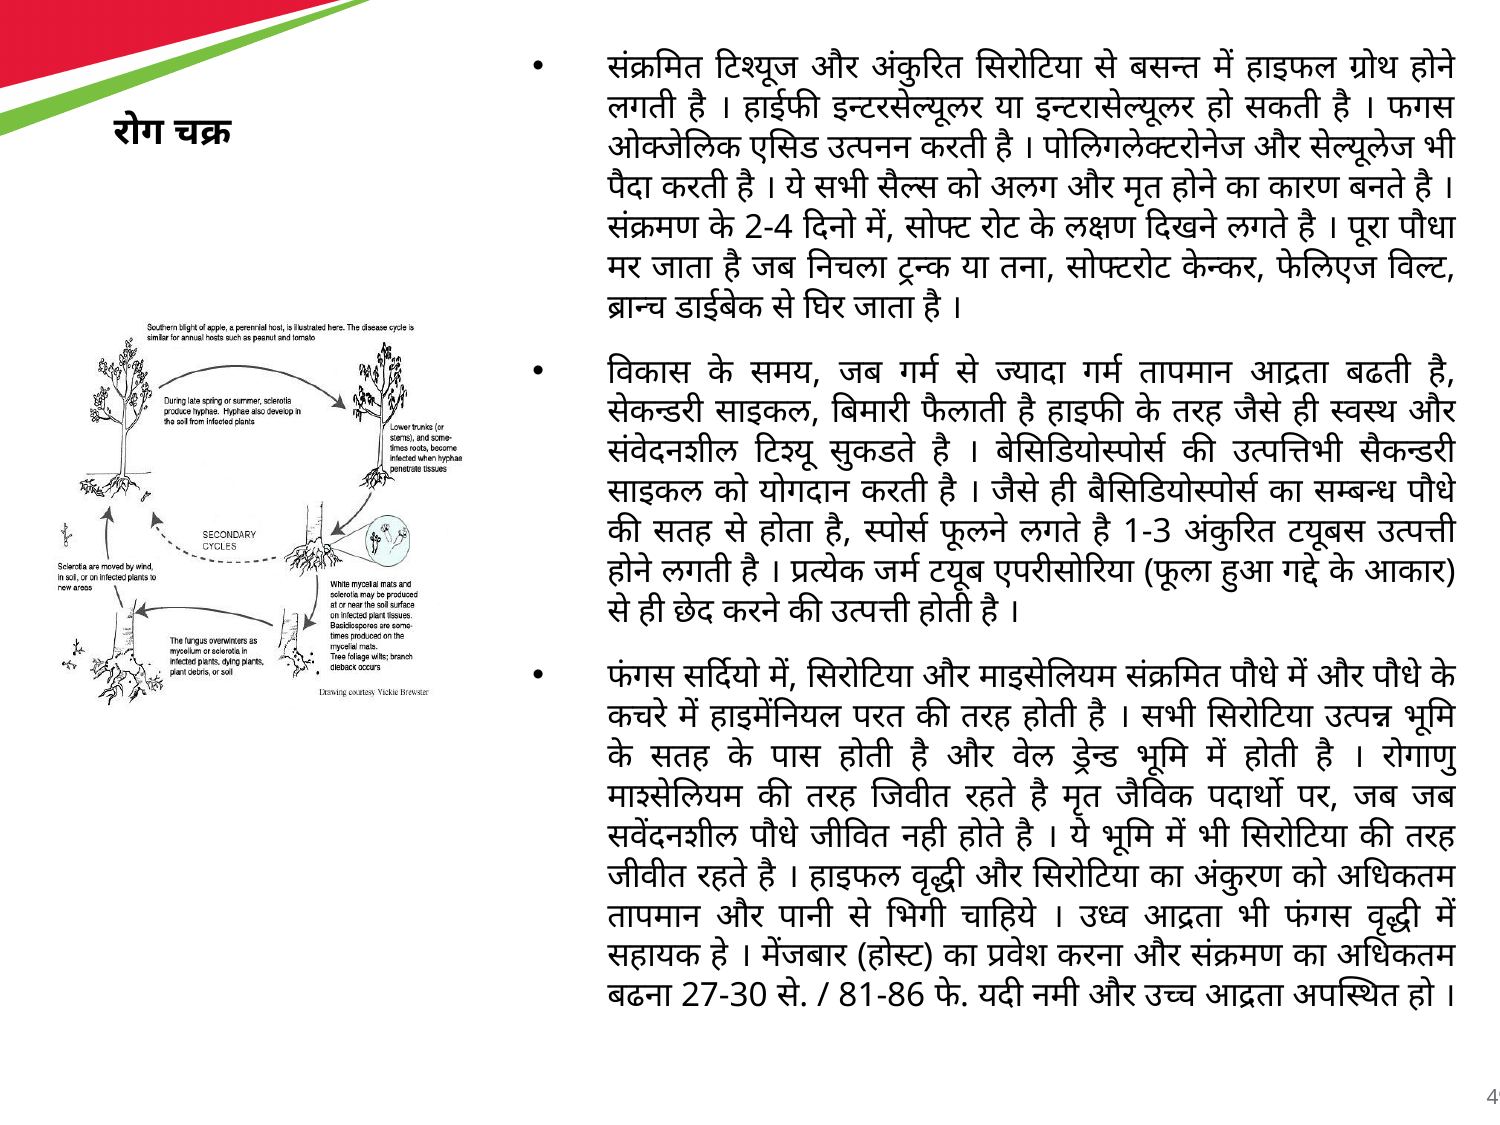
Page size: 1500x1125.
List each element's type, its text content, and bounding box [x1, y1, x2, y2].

text_box संक्रमित टिश्यूज और अंकुरित सिरोटिया से बसन्त में हाइफल ग्रोथ होने लगती है । हाईफी इन्टरसेल्यूलर या इन्टरासेल्यूलर हो सकती है । फगस ओक्जेलिक एसिड उत्पनन करती है । पोलिगलेक्टरोनेज और सेल्यूलेज भी पैदा करती है । ये सभी सैल्स को अलग और मृत होने का कारण बनते है । संक्रमण के 2-4 दिनो में, सोफ्ट रोट के लक्षण दिखने लगते है । पूरा पौधा मर जाता है जब निचला ट्रन्क या तना, सोफ्टरोट केन्कर, फेलिएज विल्ट, ब्रान्च डाईबेक से घिर जाता है । विकास के समय, जब गर्म से ज्यादा गर्म तापमान आद्रता बढती है, सेकन्डरी साइकल, बिमारी फैलाती है हाइफी के तरह जैसे ही स्वस्थ और संवेदनशील टिश्यू सुकडते है । बेसिडियोस्पोर्स की उत्पत्तिभी सैकन्डरी साइकल को योगदान करती है । जैसे ही बैसिडियोस्पोर्स का सम्बन्ध पौधे की सतह से होता है, स्पोर्स फूलने लगते है 1-3 अंकुरित टयूबस उत्पत्ती होने लगती है । प्रत्येक जर्म टयूब एपरीसोरिया (फूला हुआ गद्दे के आकार) से ही छेद करने की उत्पत्ती होती है । फंगस सर्दियो में, सिरोटिया और माइसेलियम संक्रमित पौधे में और पौधे के कचरे में हाइमेंनियल परत की तरह होती है । सभी सिरोटिया उत्पन्न भूमि के सतह के पास होती है और वेल ड्रेन्ड भूमि में होती है । रोगाणु माश्सेलियम की तरह जिवीत रहते है मृत जैविक पदार्थो पर, जब जब सवेंदनशील पौधे जीवित नही होते है । ये भूमि में भी सिरोटिया की तरह जीवीत रहते है । हाइफल वृद्धी और सिरोटिया का अंकुरण को अधिकतम तापमान और पानी से भिगी चाहिये । उध्व आद्रता भी फंगस वृद्धी में सहायक हे । मेंजबार (होस्ट) का प्रवेश करना और संक्रमण का अधिकतम बढना 27-30 से. / 81-86 फे. यदी नमी और उच्च आद्रता अपस्थित हो । [517, 37, 1471, 1021]
picture [0, 0, 373, 136]
text_box रोग चक्र [98, 99, 257, 159]
picture [41, 314, 467, 709]
